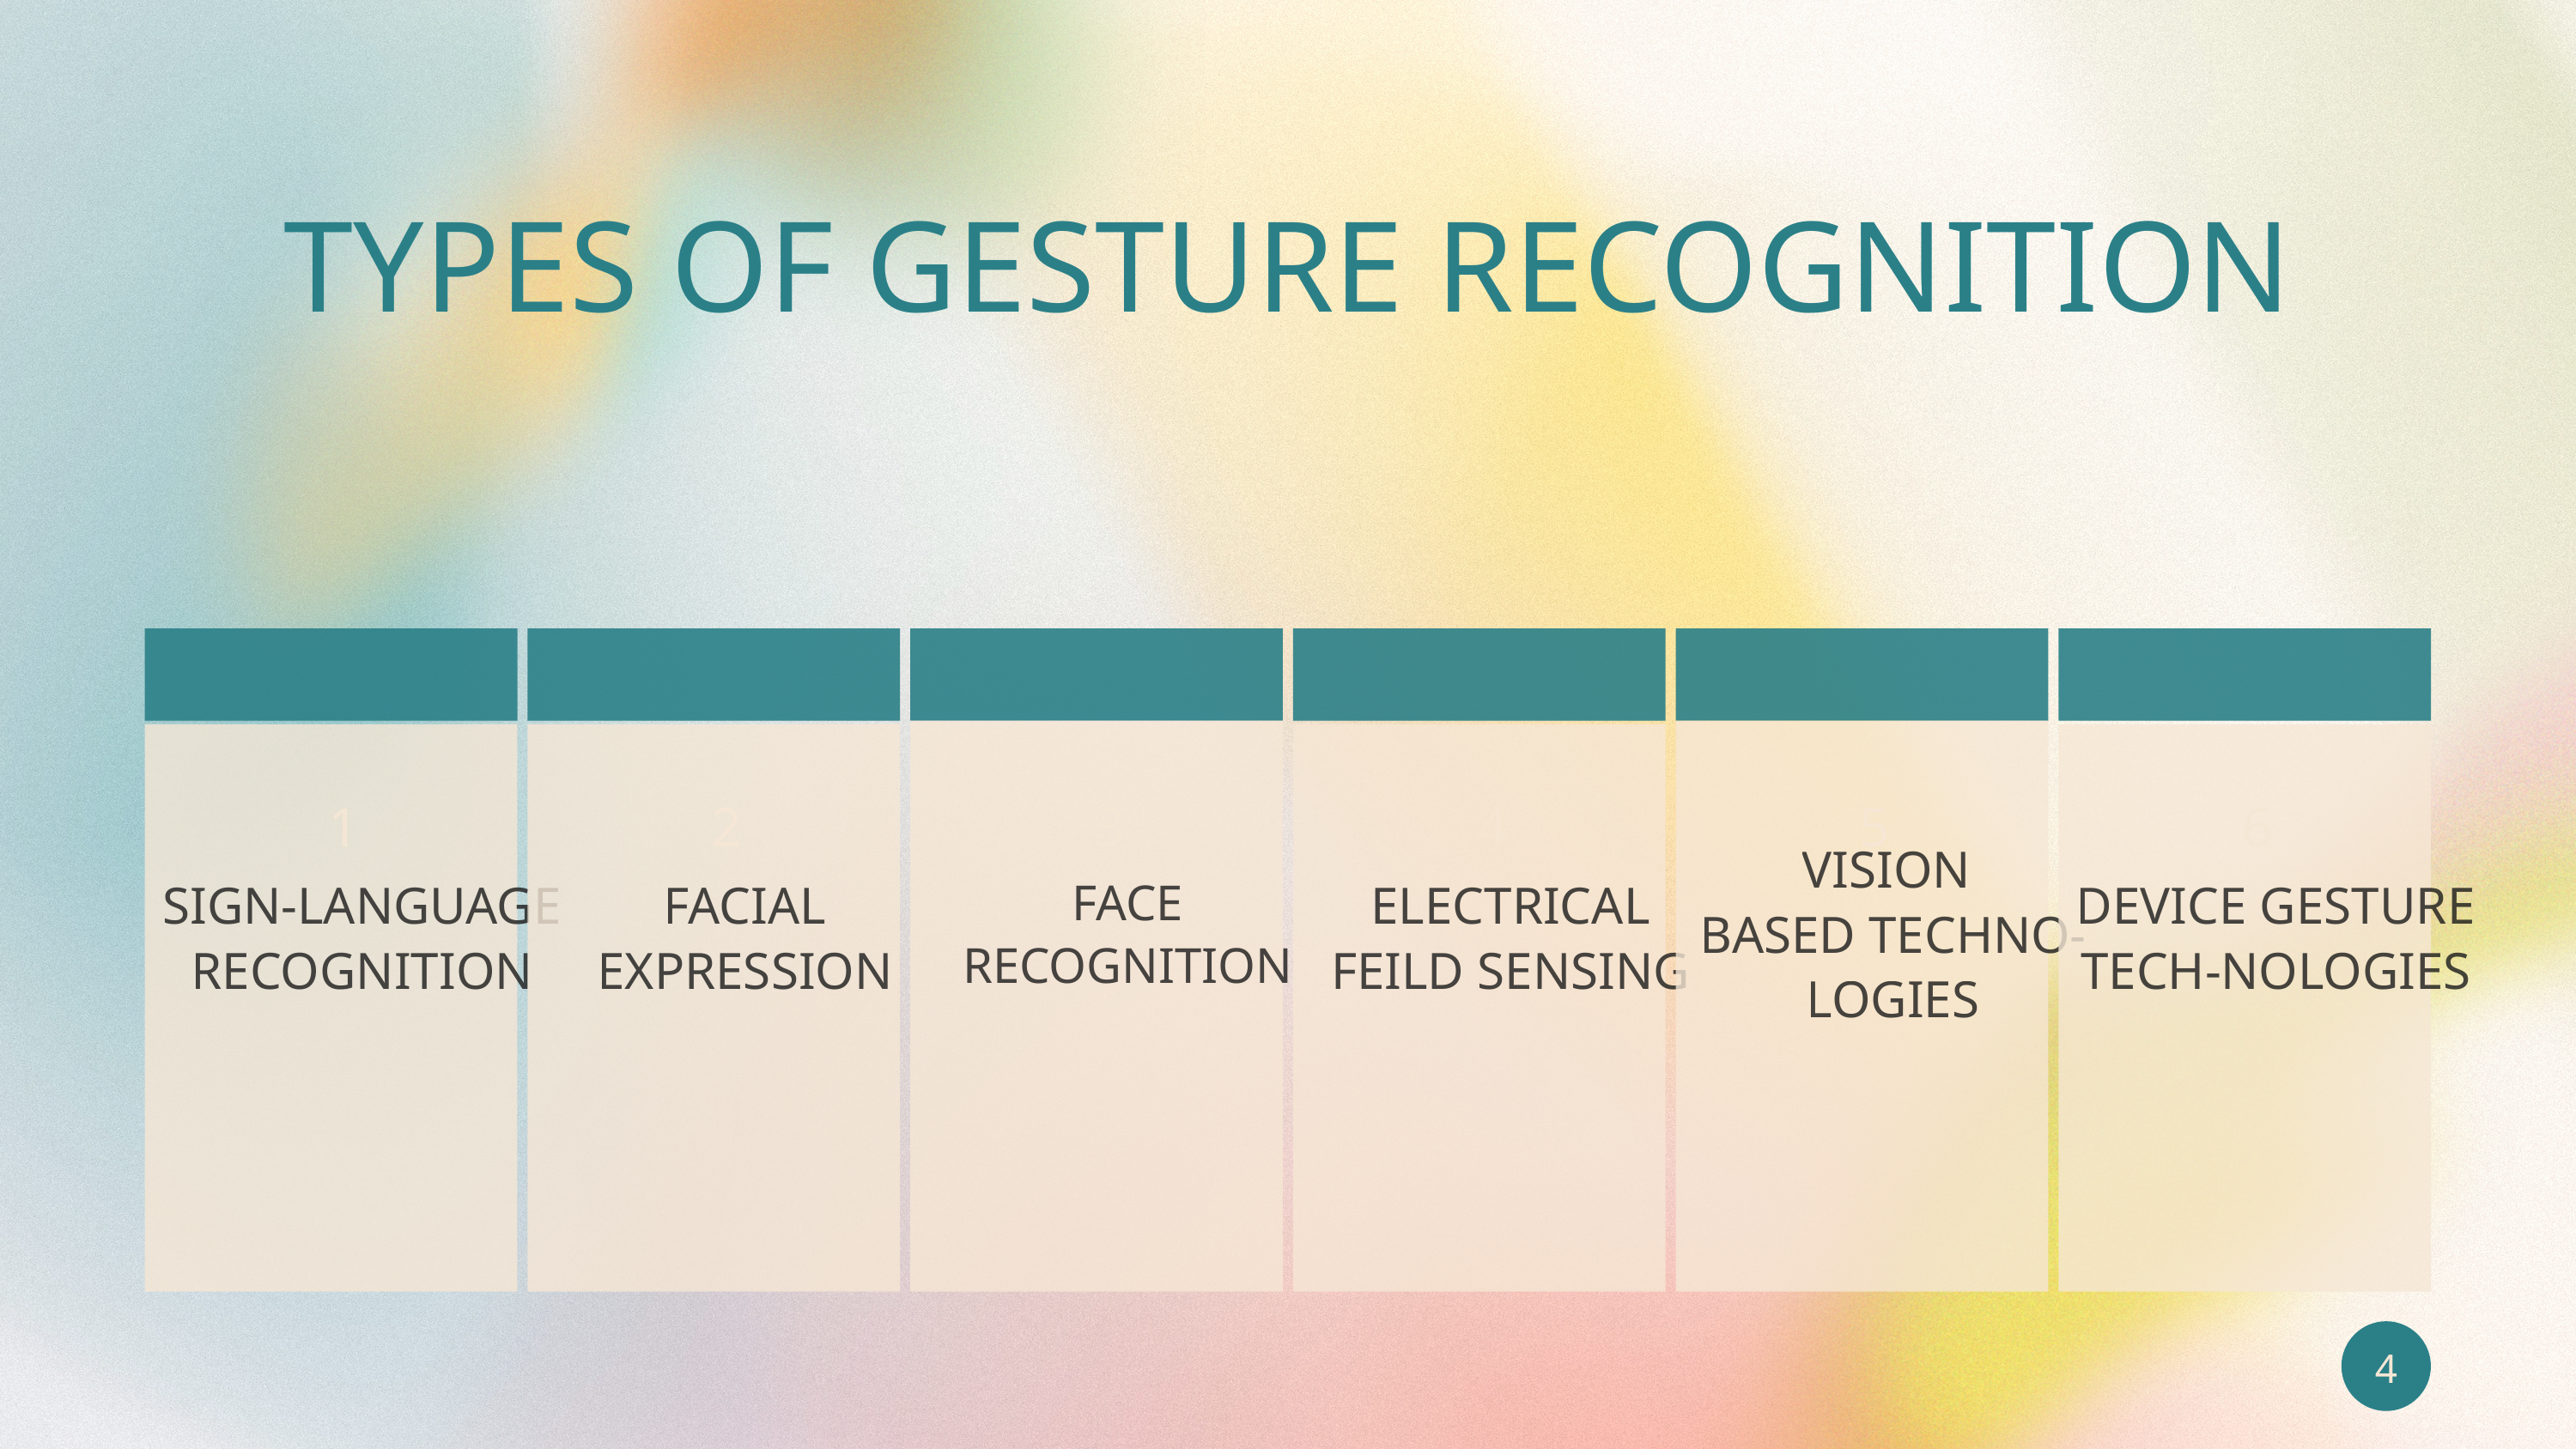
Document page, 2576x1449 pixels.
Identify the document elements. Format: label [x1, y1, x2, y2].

text_box [2058, 724, 2432, 1292]
text_box [1675, 627, 2049, 719]
text_box [2058, 627, 2432, 721]
text_box [1292, 724, 1666, 1292]
text_box [2341, 1320, 2432, 1412]
text_box [144, 627, 518, 721]
text_box [527, 724, 901, 1292]
text_box [1675, 720, 2049, 1292]
text_box [909, 627, 1284, 719]
picture [0, 0, 2576, 1449]
text_box [527, 627, 901, 721]
text_box [144, 724, 518, 1292]
text_box [909, 720, 1284, 1292]
text_box [1292, 627, 1666, 721]
